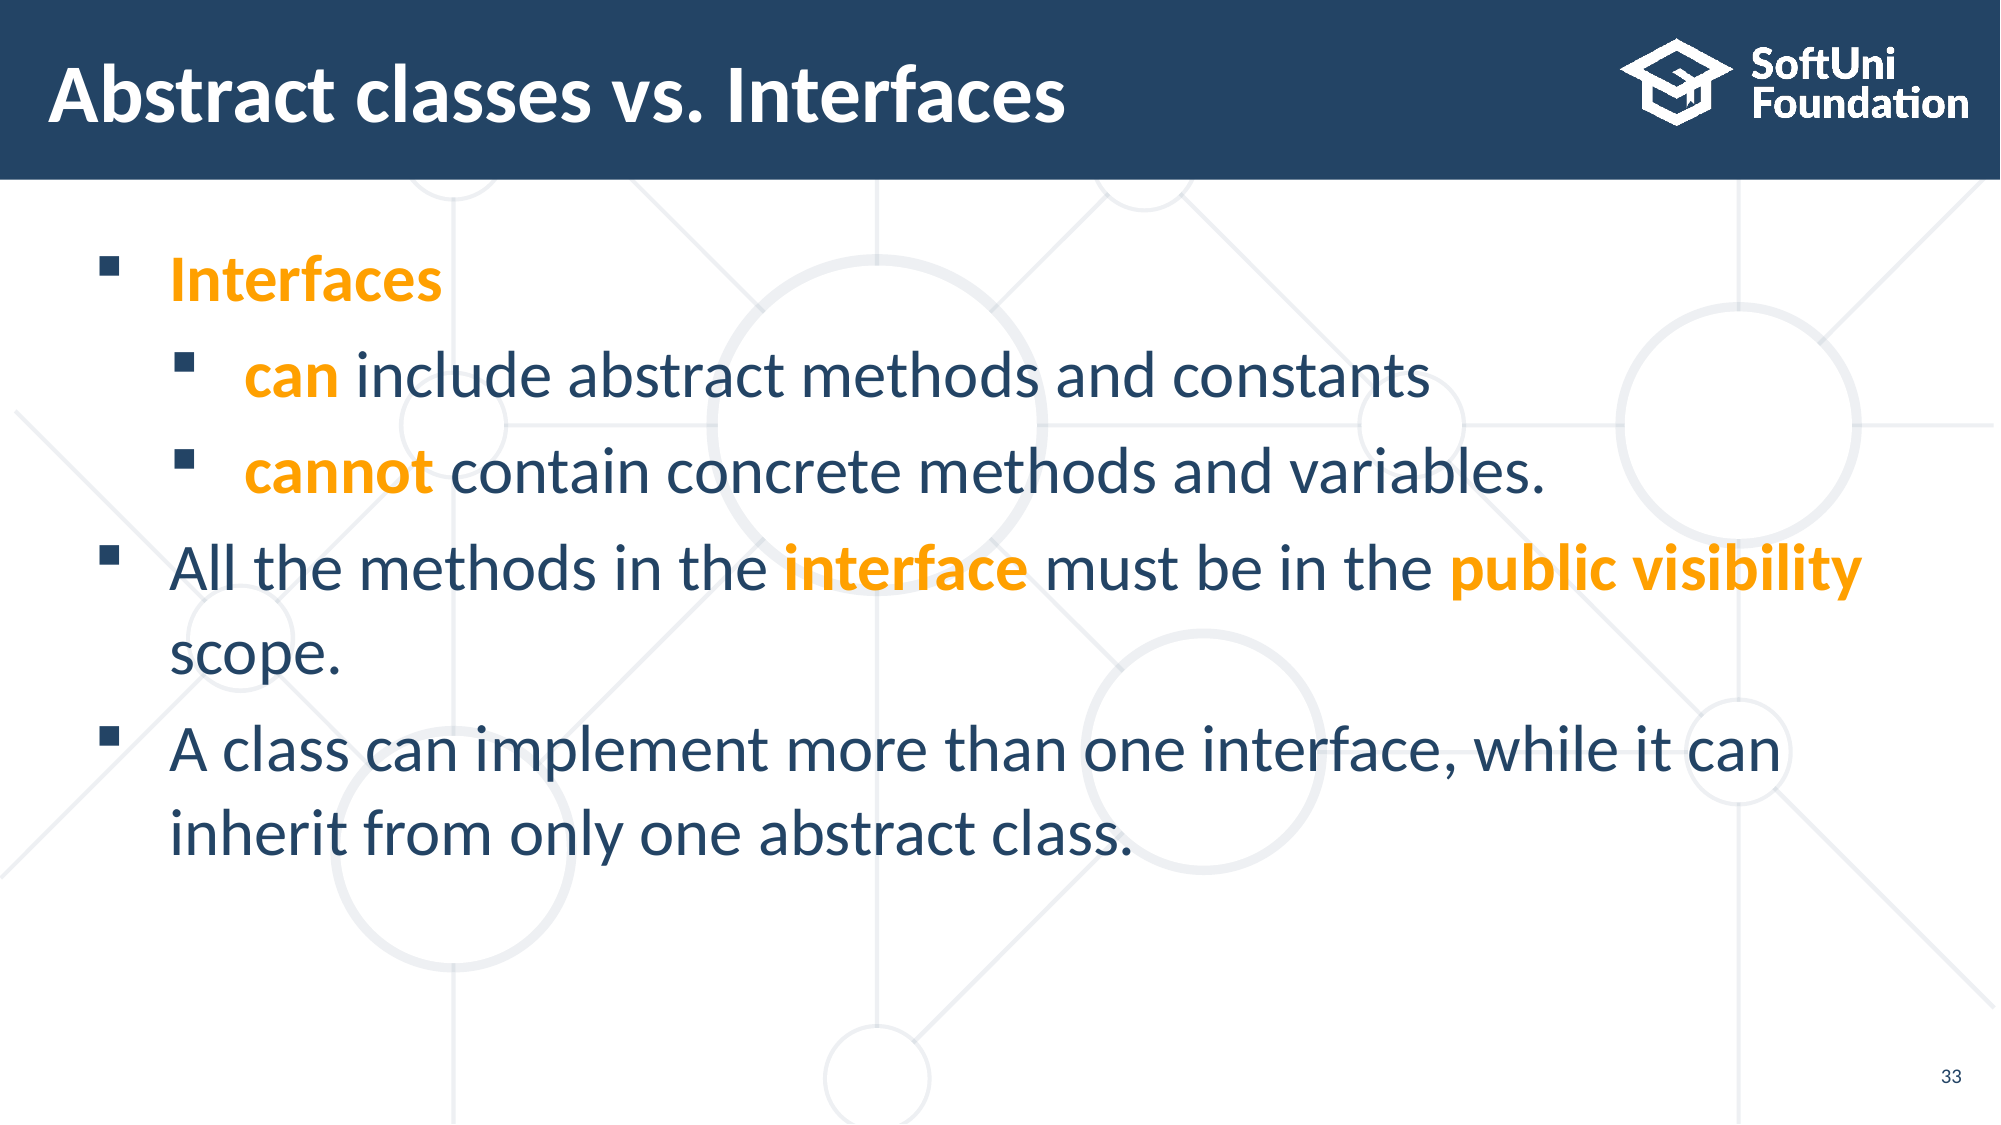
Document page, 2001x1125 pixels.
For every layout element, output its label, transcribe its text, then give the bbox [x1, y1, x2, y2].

picture [1619, 38, 1968, 126]
list Interfaces can include abstract methods and constants cannot contain concrete methods and variables. All the methods in the interface must be in the public visibility scope. A class can implement more than one interface, while it can inherit from only one abstract class. [38, 224, 1978, 914]
title Abstract classes vs. Interfaces [31, 16, 1591, 162]
slide_number 33 [1897, 1049, 1968, 1101]
